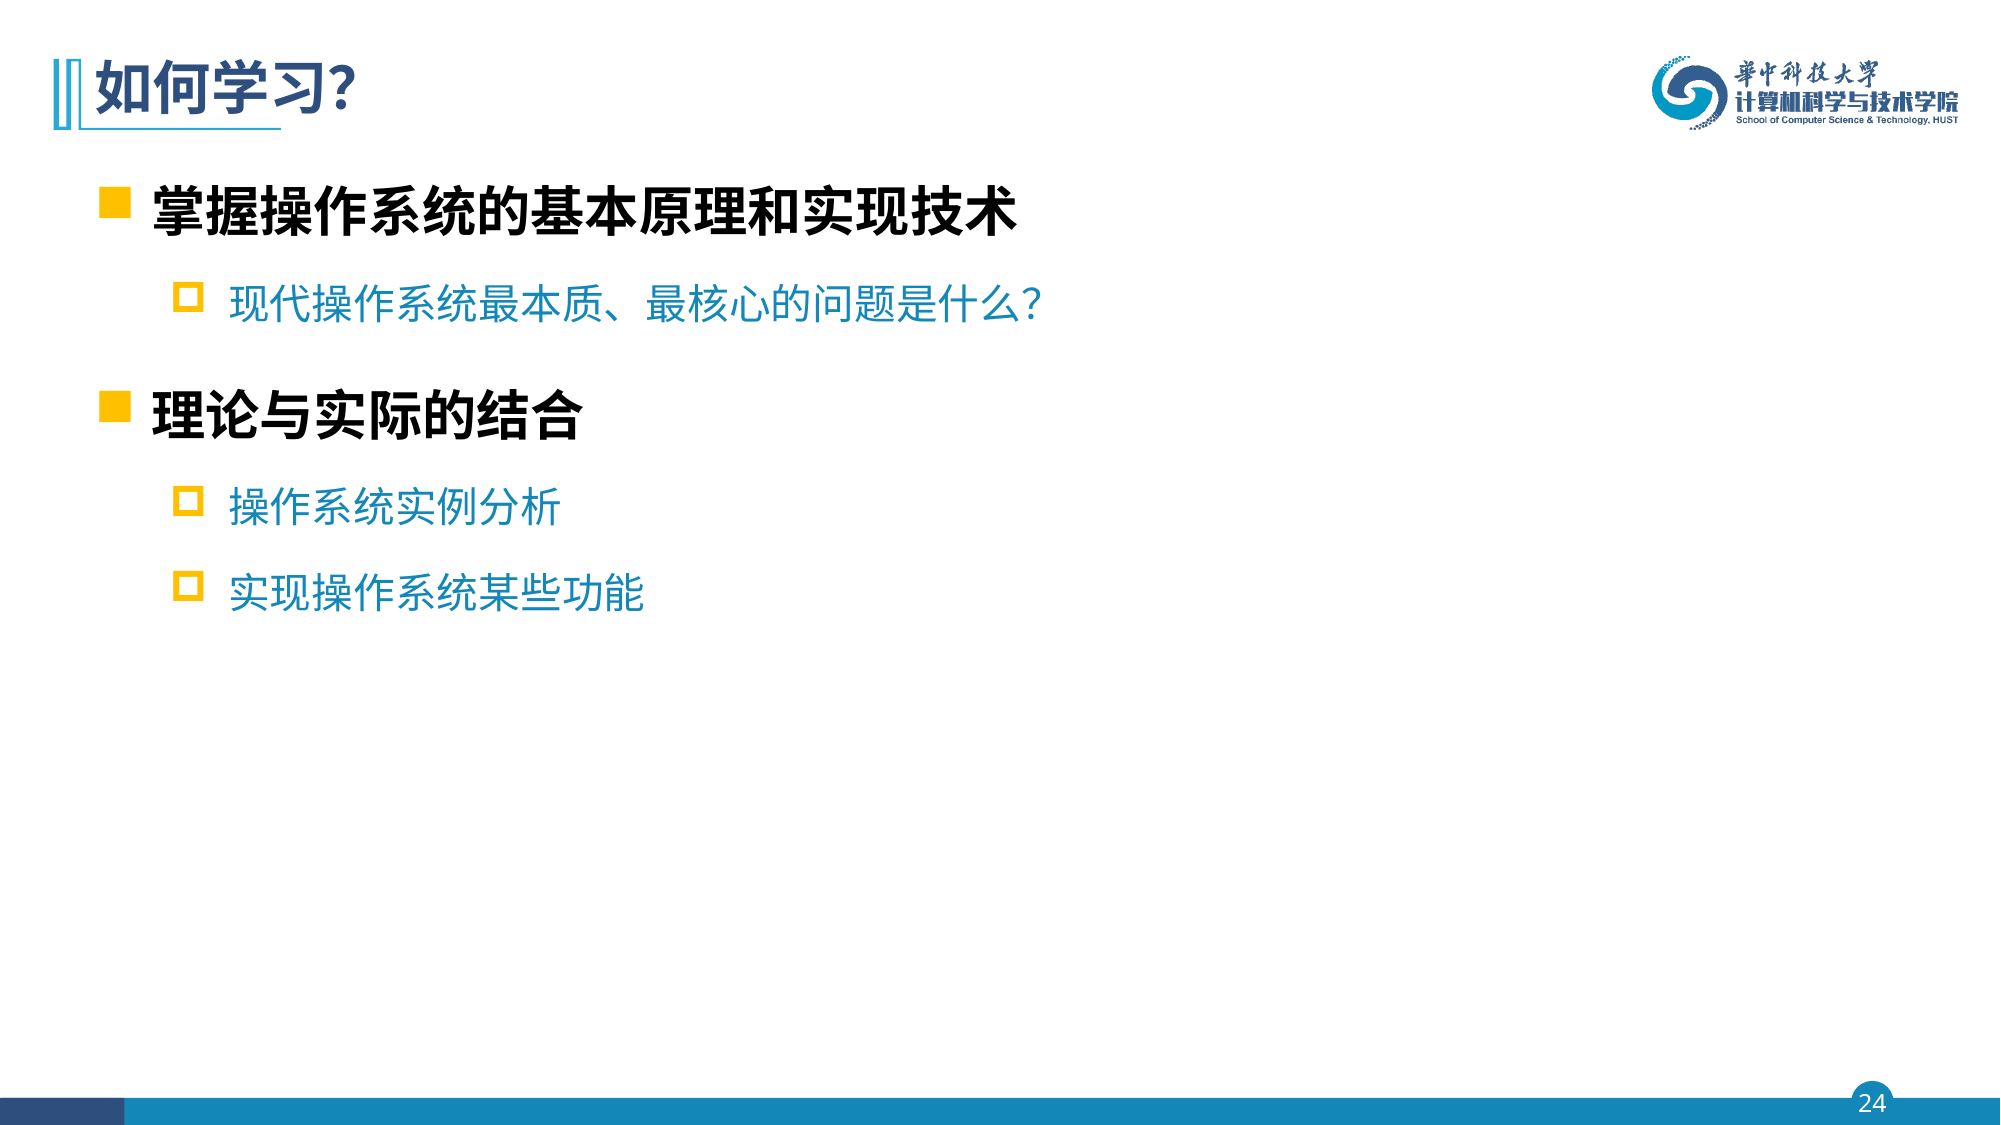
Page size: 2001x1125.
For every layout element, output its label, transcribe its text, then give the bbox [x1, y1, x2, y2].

list 掌握操作系统的基本原理和实现技术 现代操作系统最本质、最核心的问题是什么？ 理论与实际的结合 操作系统实例分析 实现操作系统某些功能 [80, 137, 1933, 1098]
picture [1653, 56, 1678, 79]
picture [1653, 56, 1958, 130]
title 如何学习？ [80, 51, 1653, 137]
